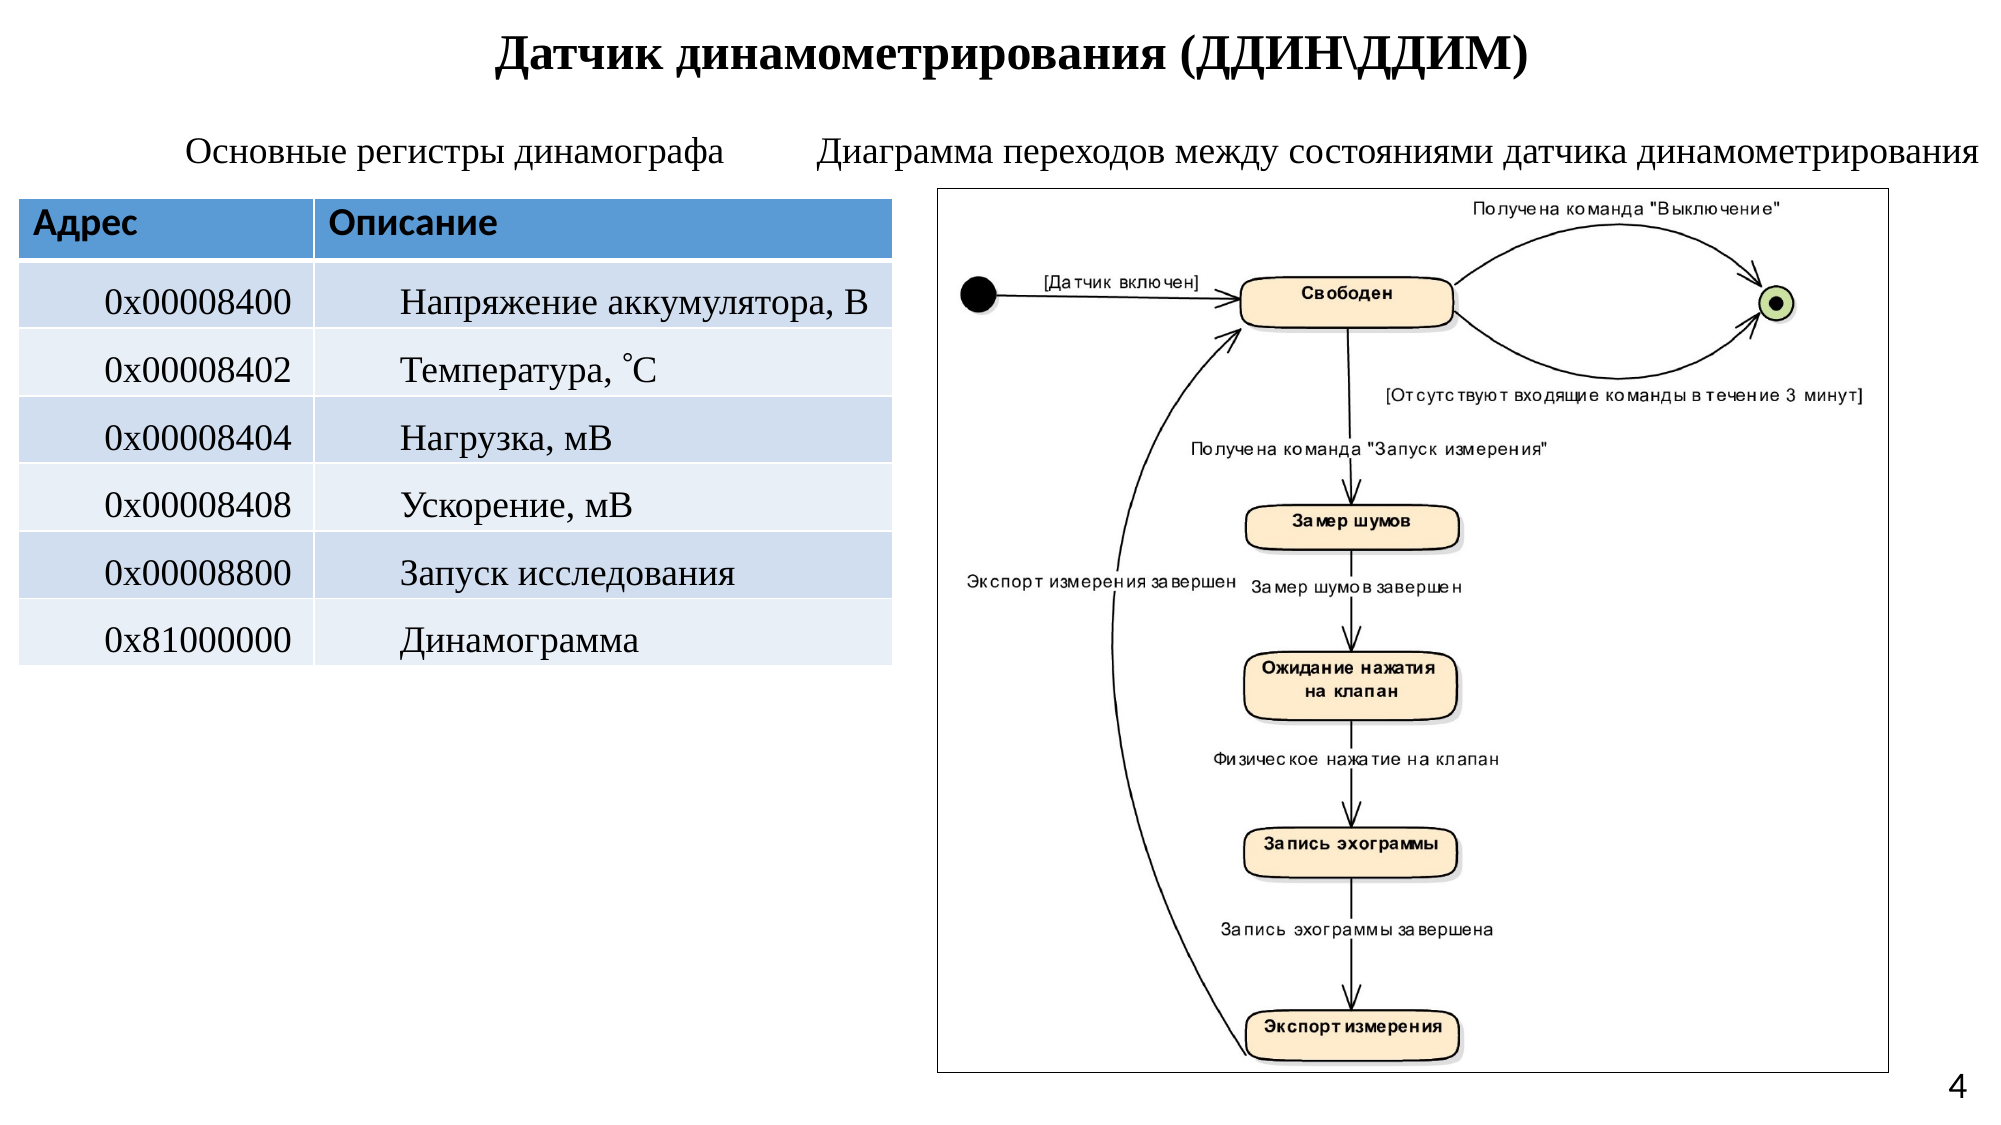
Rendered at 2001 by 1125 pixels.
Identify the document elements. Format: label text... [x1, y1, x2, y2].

table_cell 0x00008404 [19, 397, 313, 462]
table_cell 0x81000000 [19, 599, 313, 665]
table_cell Напряжение аккумулятора, В [315, 263, 892, 327]
table_cell Динамограмма [315, 599, 892, 665]
text_box Датчик динамометрирования (ДДИН\ДДИМ) [479, 12, 1545, 87]
table_cell Ускорение, мВ [315, 464, 892, 530]
table_cell 0x00008400 [19, 263, 313, 327]
table_cell 0x00008408 [19, 464, 313, 530]
table_cell 0x00008800 [19, 532, 313, 598]
table_header Описание [315, 199, 892, 258]
table_cell Температура, С [315, 329, 892, 395]
text_box 4 [1933, 1054, 1983, 1114]
table_cell 0x00008402 [19, 329, 313, 395]
text_box Диаграмма переходов между состояниями датчика динамометрирования [801, 118, 1996, 179]
picture [937, 188, 1889, 1073]
table_cell Нагрузка, мВ [315, 397, 892, 462]
table_cell Запуск исследования [315, 532, 892, 598]
table_header Адрес [19, 199, 313, 258]
text_box Основные регистры динамографа [170, 118, 741, 179]
